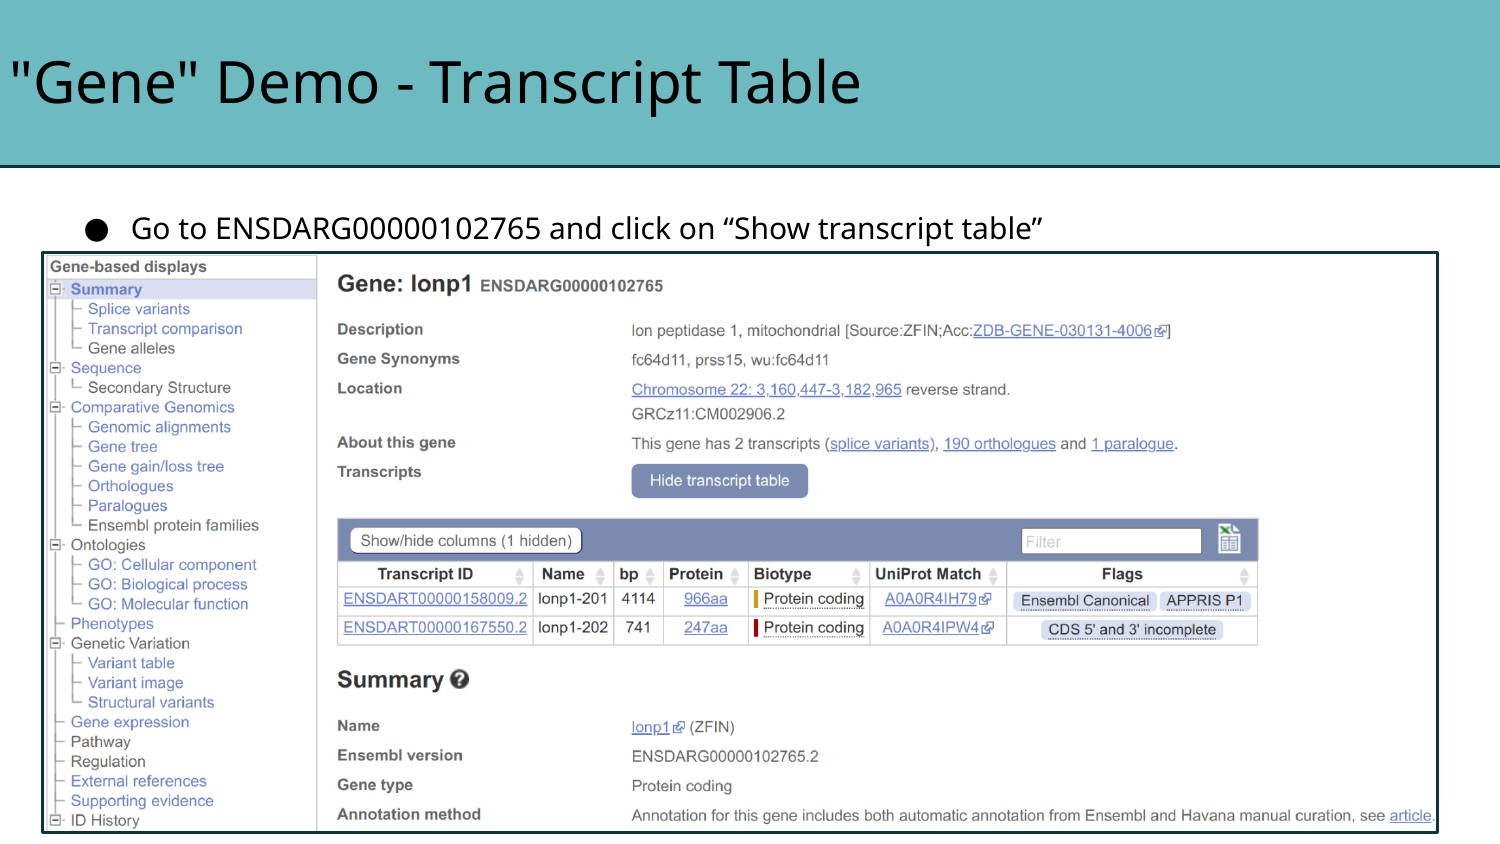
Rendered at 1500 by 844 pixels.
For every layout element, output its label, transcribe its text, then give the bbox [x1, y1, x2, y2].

list Go to ENSDARG00000102765 and click on “Show transcript table” [51, 189, 1449, 261]
title "Gene" Demo - Transcript Table [0, 0, 1500, 168]
picture [44, 253, 1437, 831]
